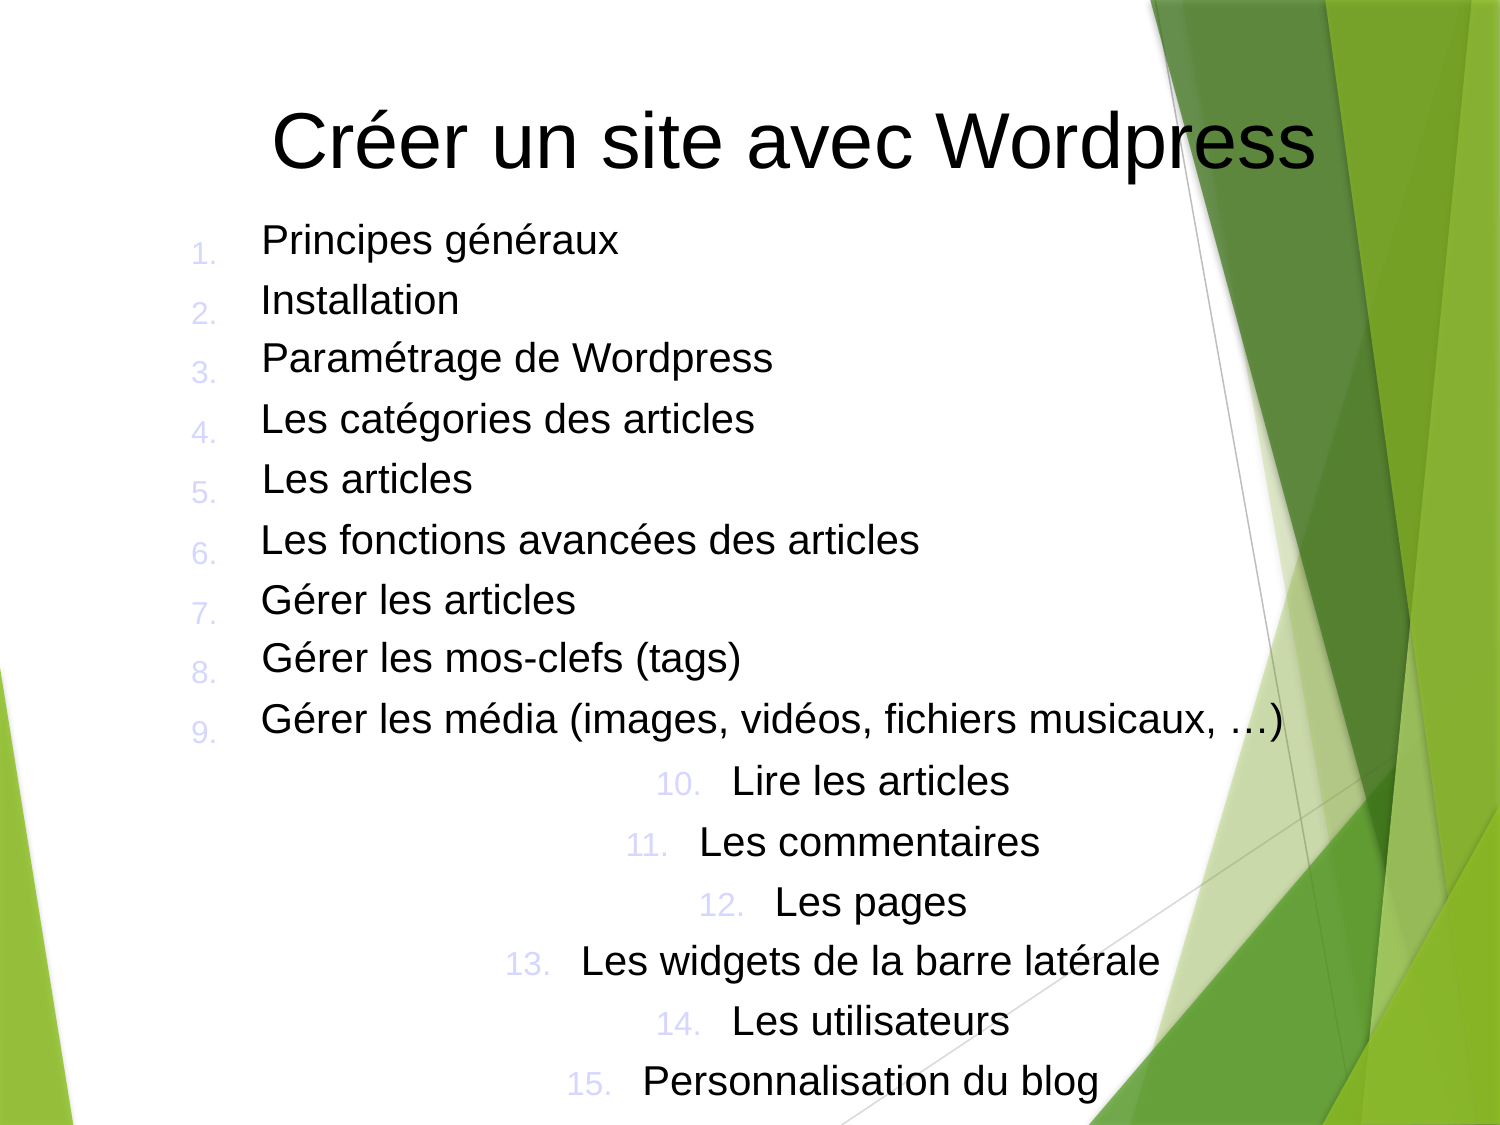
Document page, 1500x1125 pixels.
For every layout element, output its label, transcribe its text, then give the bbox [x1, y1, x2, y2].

text_box 4. [190, 402, 224, 462]
text_box 11. Les commentaires [625, 816, 1041, 913]
text_box 14. Les utilisateurs [655, 995, 1011, 1056]
text_box 15. Personnalisation du blog [566, 1056, 1101, 1125]
text_box 3. [190, 341, 224, 402]
text_box 9. [190, 702, 224, 798]
text_box 7. [190, 583, 224, 641]
text_box 8. [190, 641, 224, 702]
text_box Gérer les média (images, vidéos, fichiers musicaux, …) [260, 693, 1285, 790]
text_box 6. [190, 522, 224, 583]
text_box 12. Les pages [698, 877, 968, 935]
text_box Gérer les articles [260, 574, 577, 671]
text_box 2. [190, 283, 224, 341]
text_box 5. [190, 462, 224, 522]
text_box Installation [260, 274, 461, 371]
text_box 10. Lire les articles [655, 756, 1011, 816]
text_box 1. [190, 222, 224, 283]
text_box Les articles [261, 454, 474, 514]
text_box Créer un site avec Wordpress [271, 93, 1319, 276]
text_box Principes généraux [261, 214, 620, 311]
text_box Paramétrage de Wordpress [261, 333, 775, 429]
text_box Gérer les mos-clefs (tags) [261, 633, 743, 693]
text_box Les catégories des articles [260, 393, 756, 490]
text_box 13. Les widgets de la barre latérale [504, 935, 1162, 1032]
text_box Les fonctions avancées des articles [260, 514, 921, 611]
